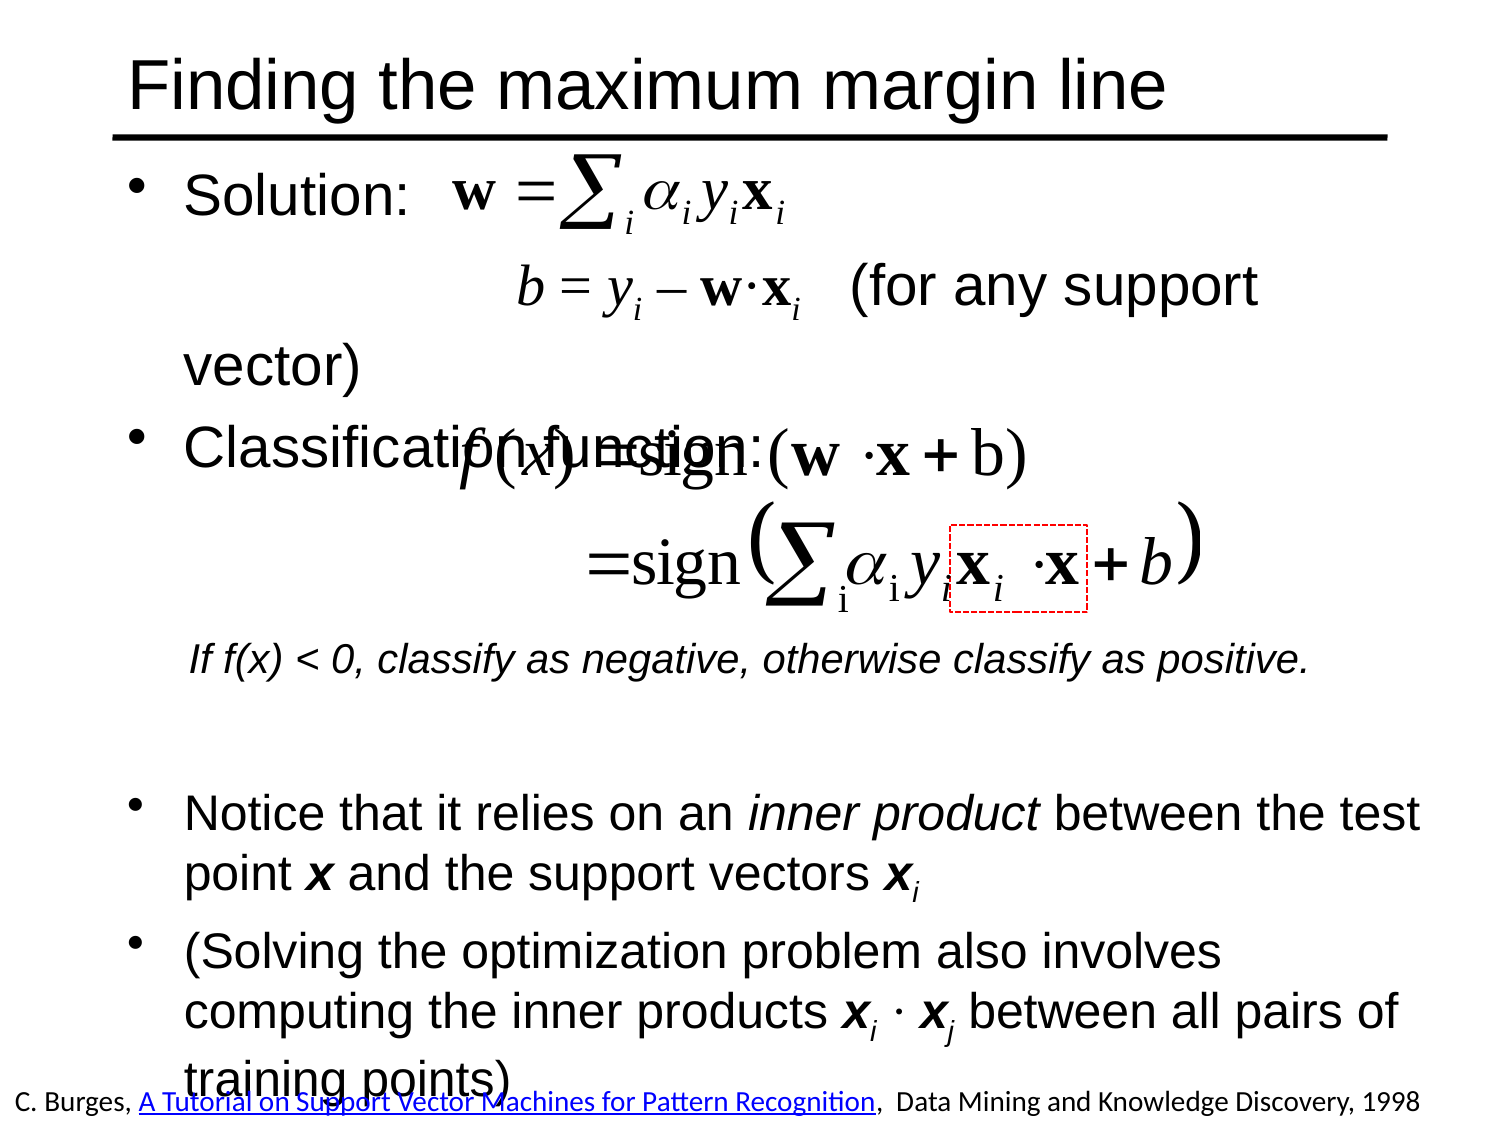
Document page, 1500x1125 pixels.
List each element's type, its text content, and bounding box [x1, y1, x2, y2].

text_box If f(x) < 0, classify as negative, otherwise classify as positive. [74, 624, 1425, 690]
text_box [442, 143, 804, 251]
text_box C. Burges, A Tutorial on Support Vector Machines for Pattern Recognition, Data Mining and Knowledge Discovery, 1998 [0, 1074, 1500, 1125]
list Solution: b = yi – w·xi (for any support vector) Classification function: Notice that it relies on an inner product between the test point x and the support vectors xi (Solving the optimization problem also involves computing the inner products xi · xj between all pairs of training points) [112, 149, 1451, 1013]
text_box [436, 412, 1201, 628]
title Finding the maximum margin line [112, 12, 1438, 149]
